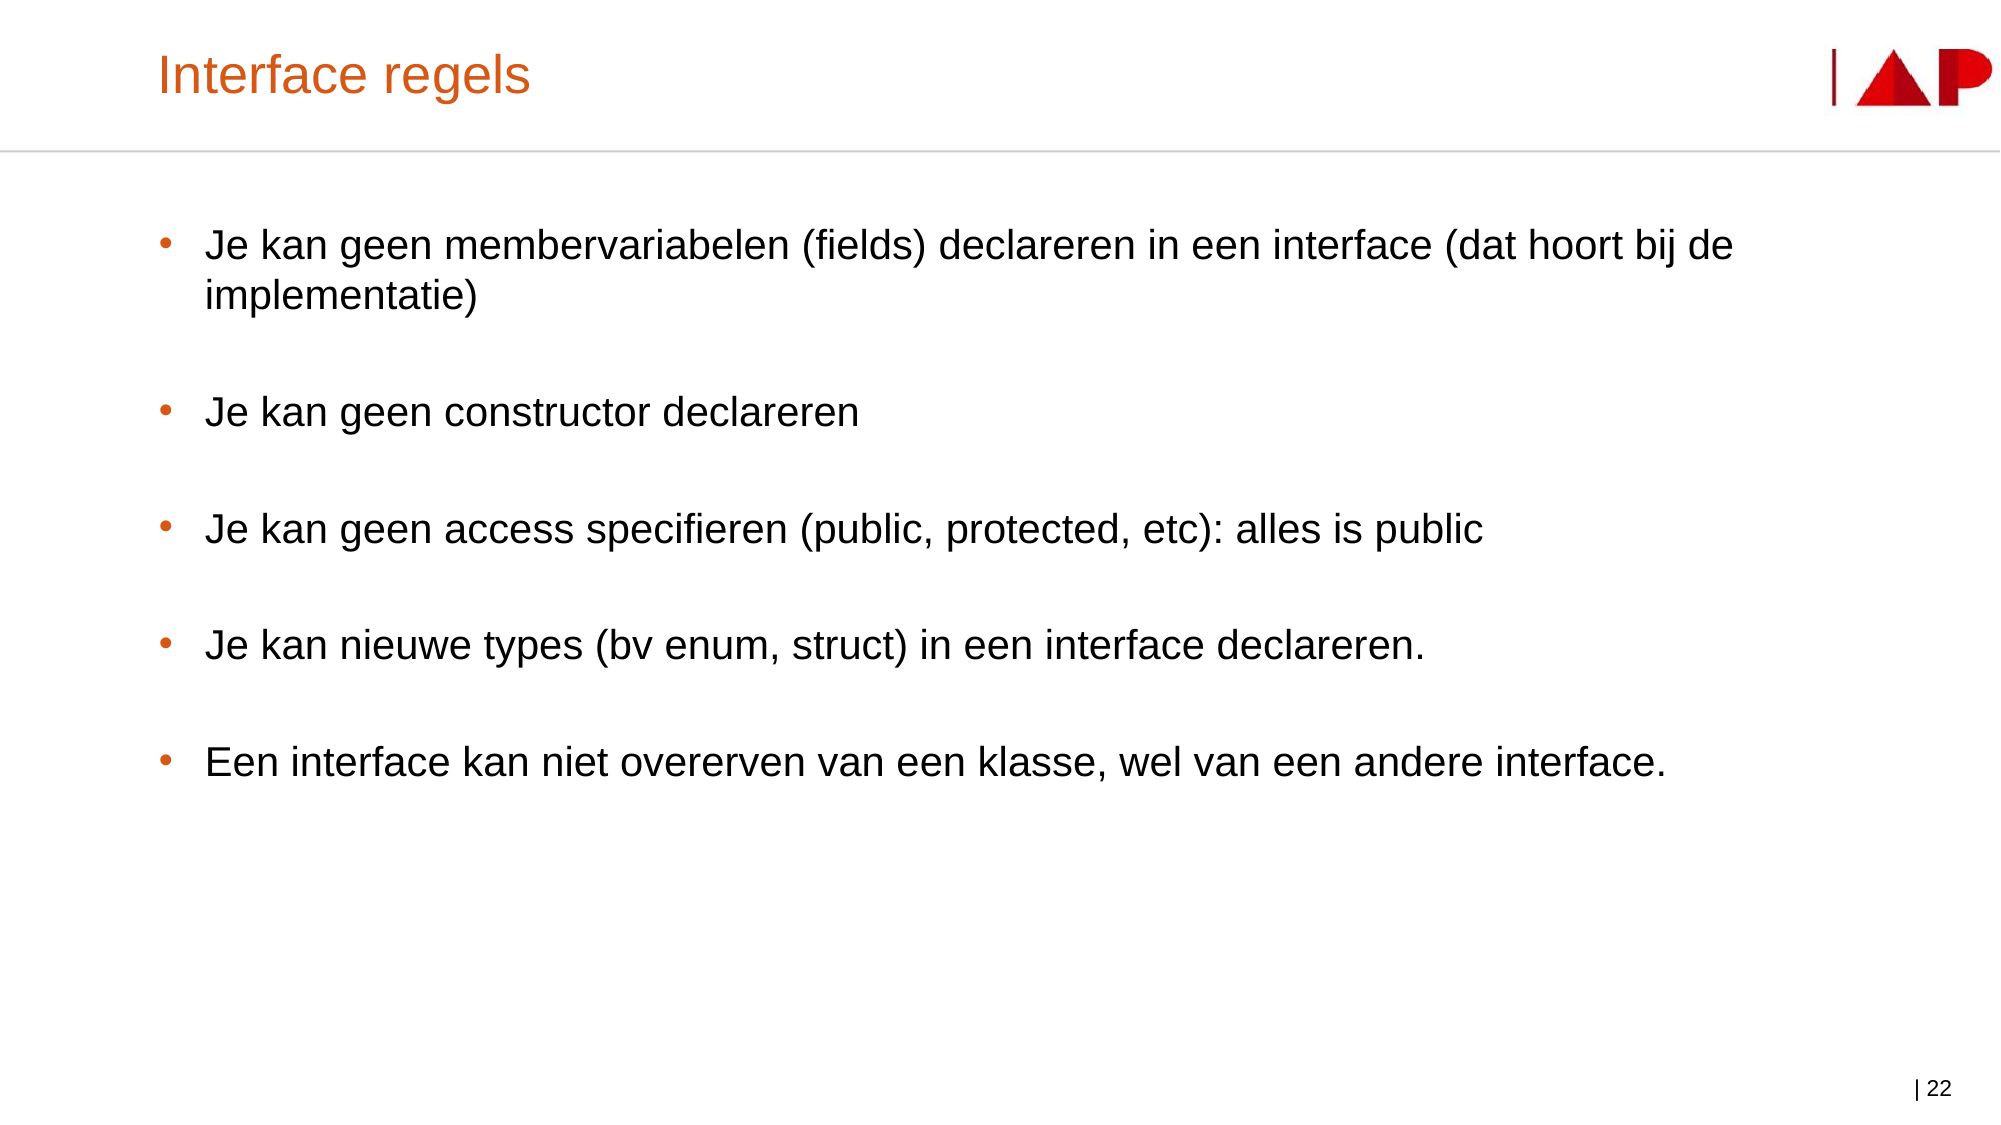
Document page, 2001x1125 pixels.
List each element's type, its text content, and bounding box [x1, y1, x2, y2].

picture [1843, 10, 2000, 142]
slide_number | 22 [1425, 1061, 1953, 1113]
title Interface regels [157, 0, 1843, 152]
list Je kan geen membervariabelen (fields) declareren in een interface (dat hoort bij de implementatie) Je kan geen constructor declareren Je kan geen access specifieren (public, protected, etc): alles is public Je kan nieuwe types (bv enum, struct) in een interface declareren. Een interface kan niet overerven van een klasse, wel van een andere interface. [157, 217, 1955, 1023]
